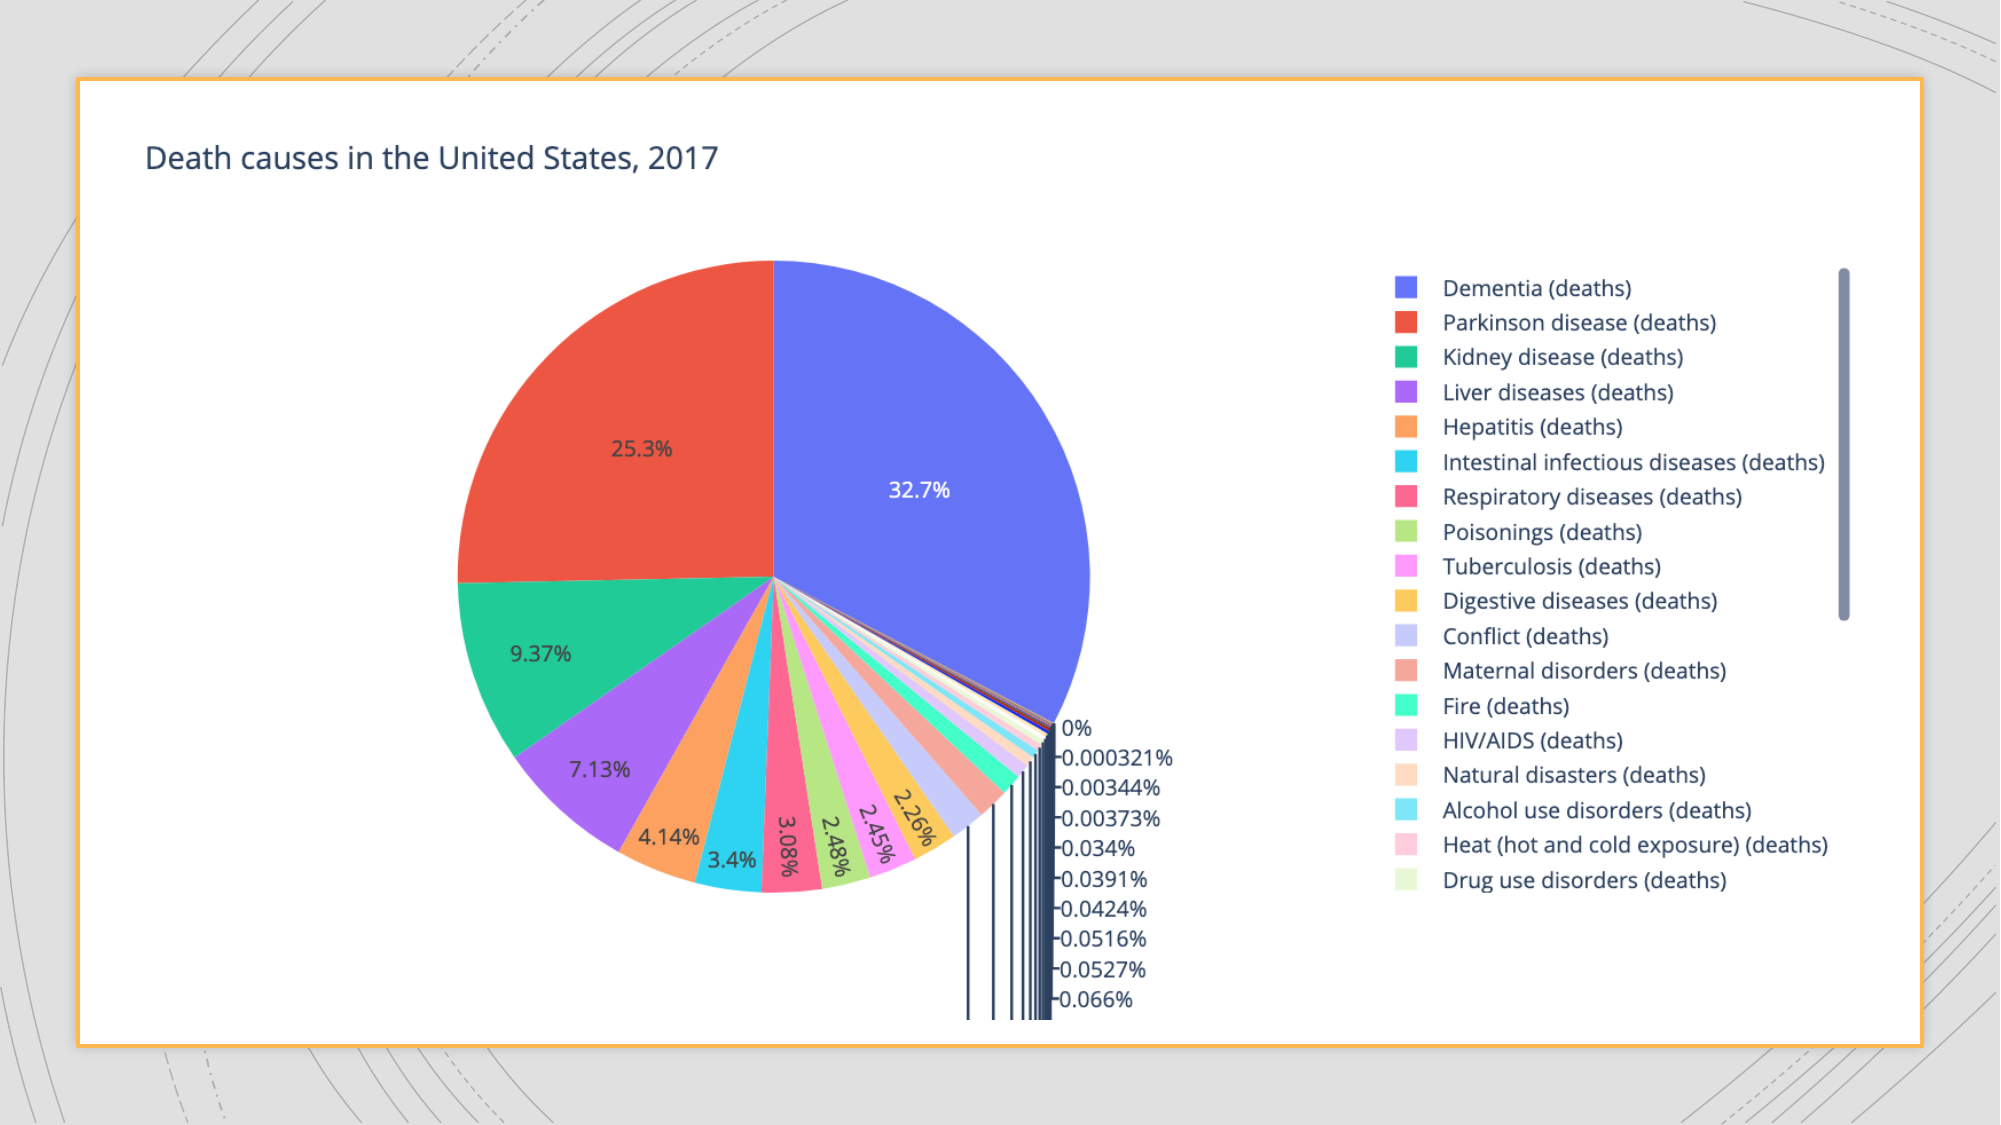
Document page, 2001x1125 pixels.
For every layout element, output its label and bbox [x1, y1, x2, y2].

text_box [0, 0, 1996, 1125]
picture [105, 105, 1895, 1020]
